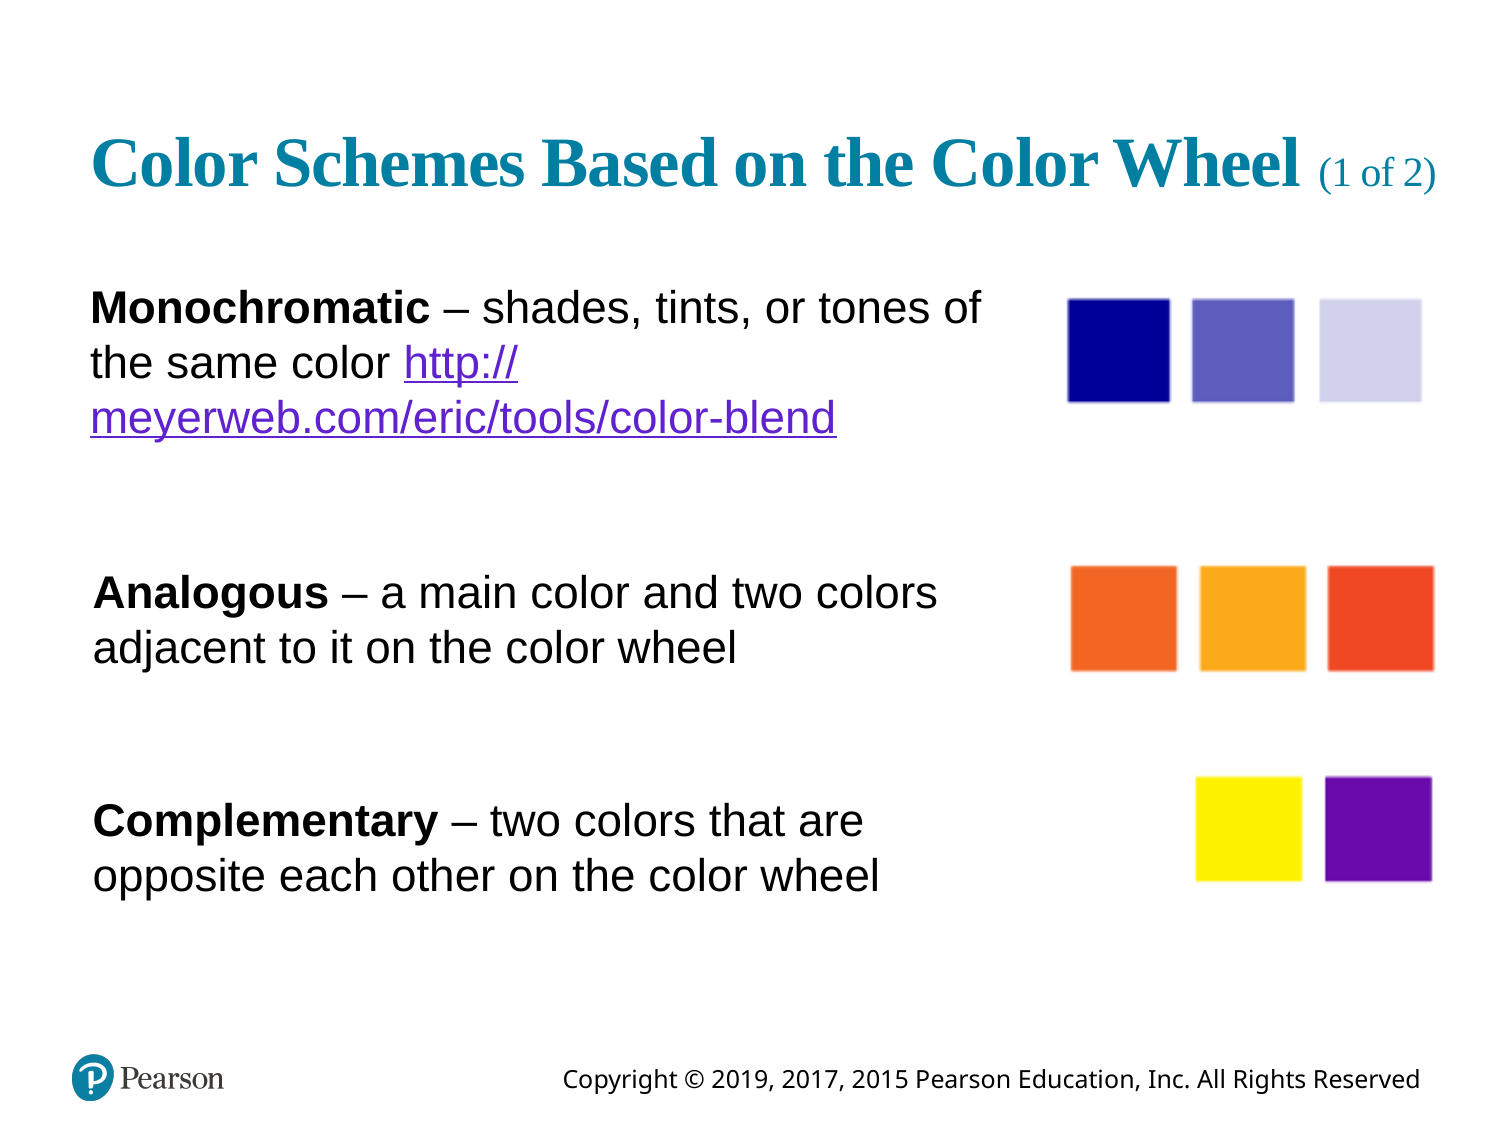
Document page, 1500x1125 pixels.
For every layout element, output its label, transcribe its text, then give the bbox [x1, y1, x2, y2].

list Analogous – a main color and two colors adjacent to it on the color wheel [77, 547, 958, 699]
list Monochromatic – shades, tints, or tones of the same color http://meyerweb.com/eric/tools/color-blend [75, 262, 1012, 439]
picture [1186, 764, 1445, 894]
title Color Schemes Based on the Color Wheel (1 of 2) [75, 0, 1453, 216]
list Complementary – two colors that are opposite each other on the color wheel [77, 775, 958, 927]
picture [80, 1063, 106, 1088]
picture [72, 1054, 88, 1070]
picture [98, 1054, 224, 1101]
picture [72, 1087, 83, 1101]
picture [1050, 284, 1438, 419]
picture [1063, 555, 1451, 685]
